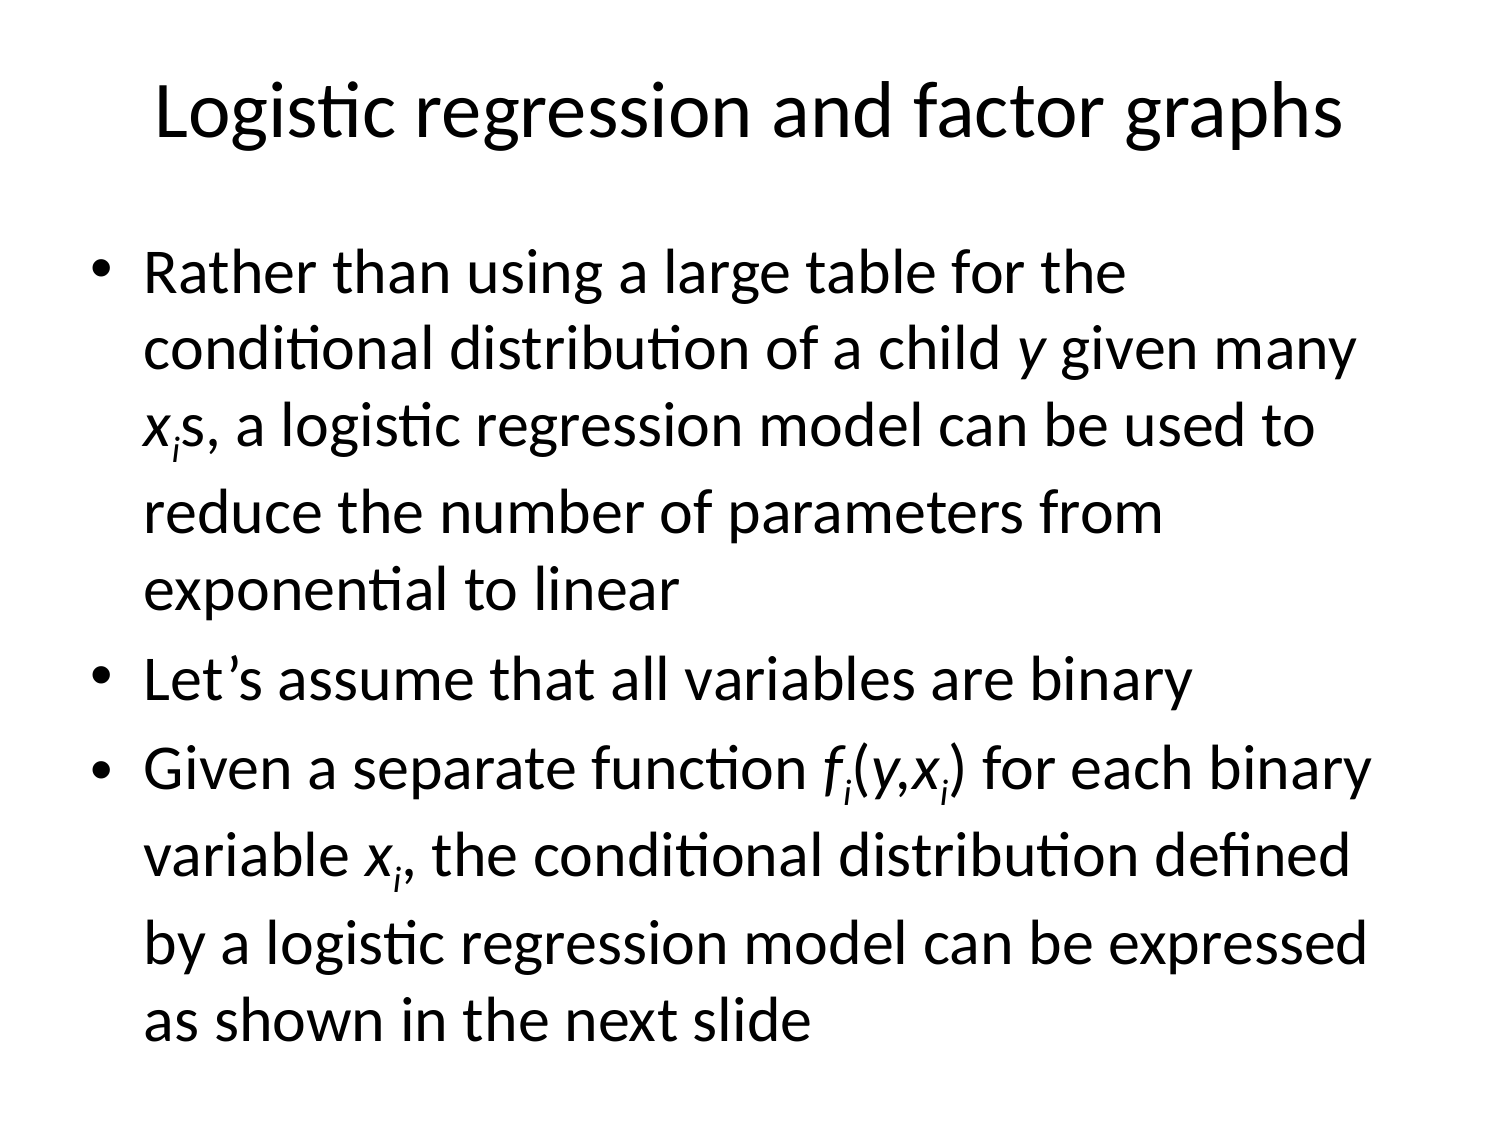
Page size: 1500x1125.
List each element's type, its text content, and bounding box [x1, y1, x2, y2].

title Logistic regression and factor graphs [75, 11, 1425, 200]
list Rather than using a large table for the conditional distribution of a child y given many xis, a logistic regression model can be used to reduce the number of parameters from exponential to linear Let’s assume that all variables are binary Given a separate function fi(y,xi) for each binary variable xi, the conditional distribution defined by a logistic regression model can be expressed as shown in the next slide [75, 221, 1425, 1068]
